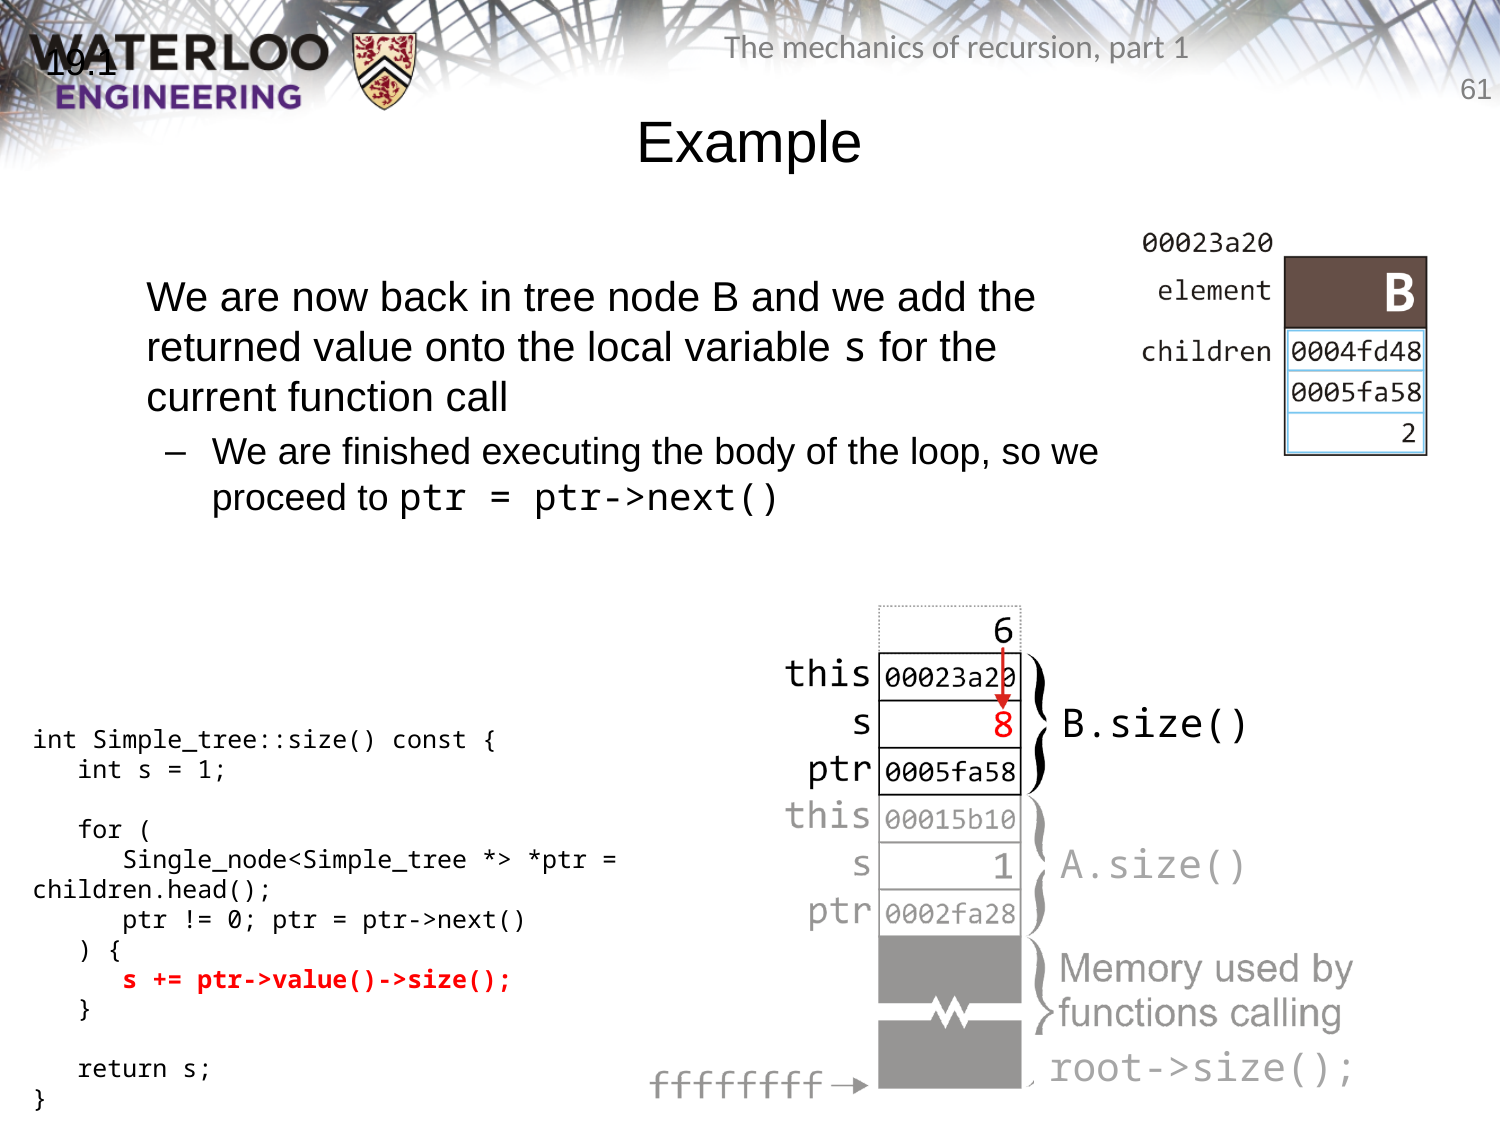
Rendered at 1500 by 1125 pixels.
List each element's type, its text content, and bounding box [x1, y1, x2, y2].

text_box 19.1 [30, 30, 133, 91]
picture [0, 0, 1500, 1125]
title Example [74, 44, 1426, 233]
list We are now back in tree node B and we add the returned value onto the local variable s for the current function call We are finished executing the body of the loop, so we proceed to ptr = ptr->next() [74, 262, 638, 716]
text_box int Simple_tree::size() const { int s = 1; for ( Single_node<Simple_tree *> *ptr = children.head(); ptr != 0; ptr = ptr->next() ) { s += ptr->value()->size(); } return s; } [17, 716, 845, 1121]
